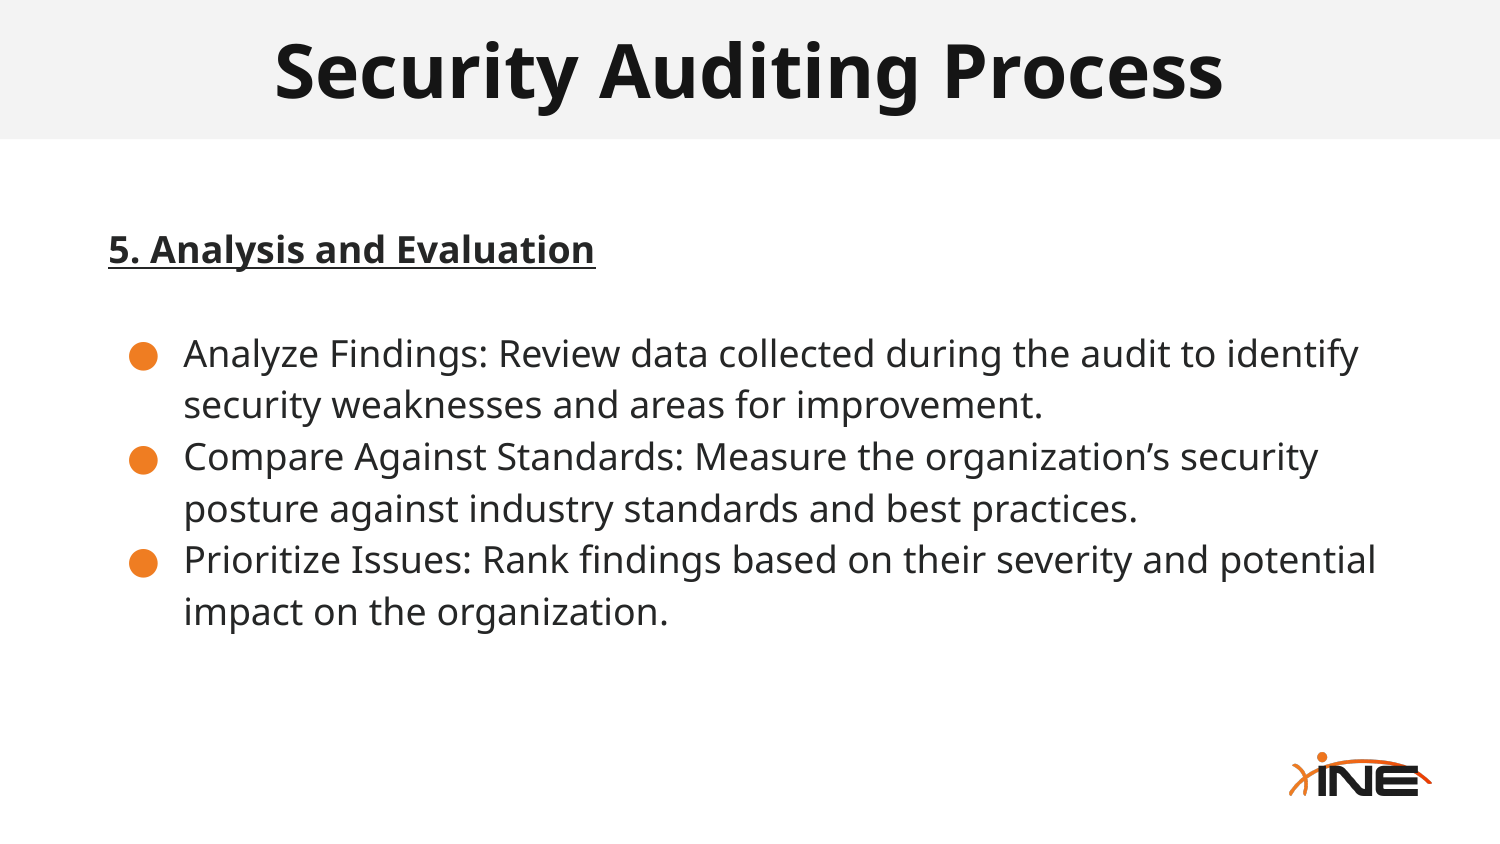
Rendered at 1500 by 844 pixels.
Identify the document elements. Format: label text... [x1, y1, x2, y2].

list 5. Analysis and Evaluation Analyze Findings: Review data collected during the audit to identify security weaknesses and areas for improvement. Compare Against Standards: Measure the organization’s security posture against industry standards and best practices. Prioritize Issues: Rank findings based on their severity and potential impact on the organization. [93, 204, 1404, 754]
picture [1289, 752, 1432, 796]
title Security Auditing Process [0, 0, 1500, 140]
